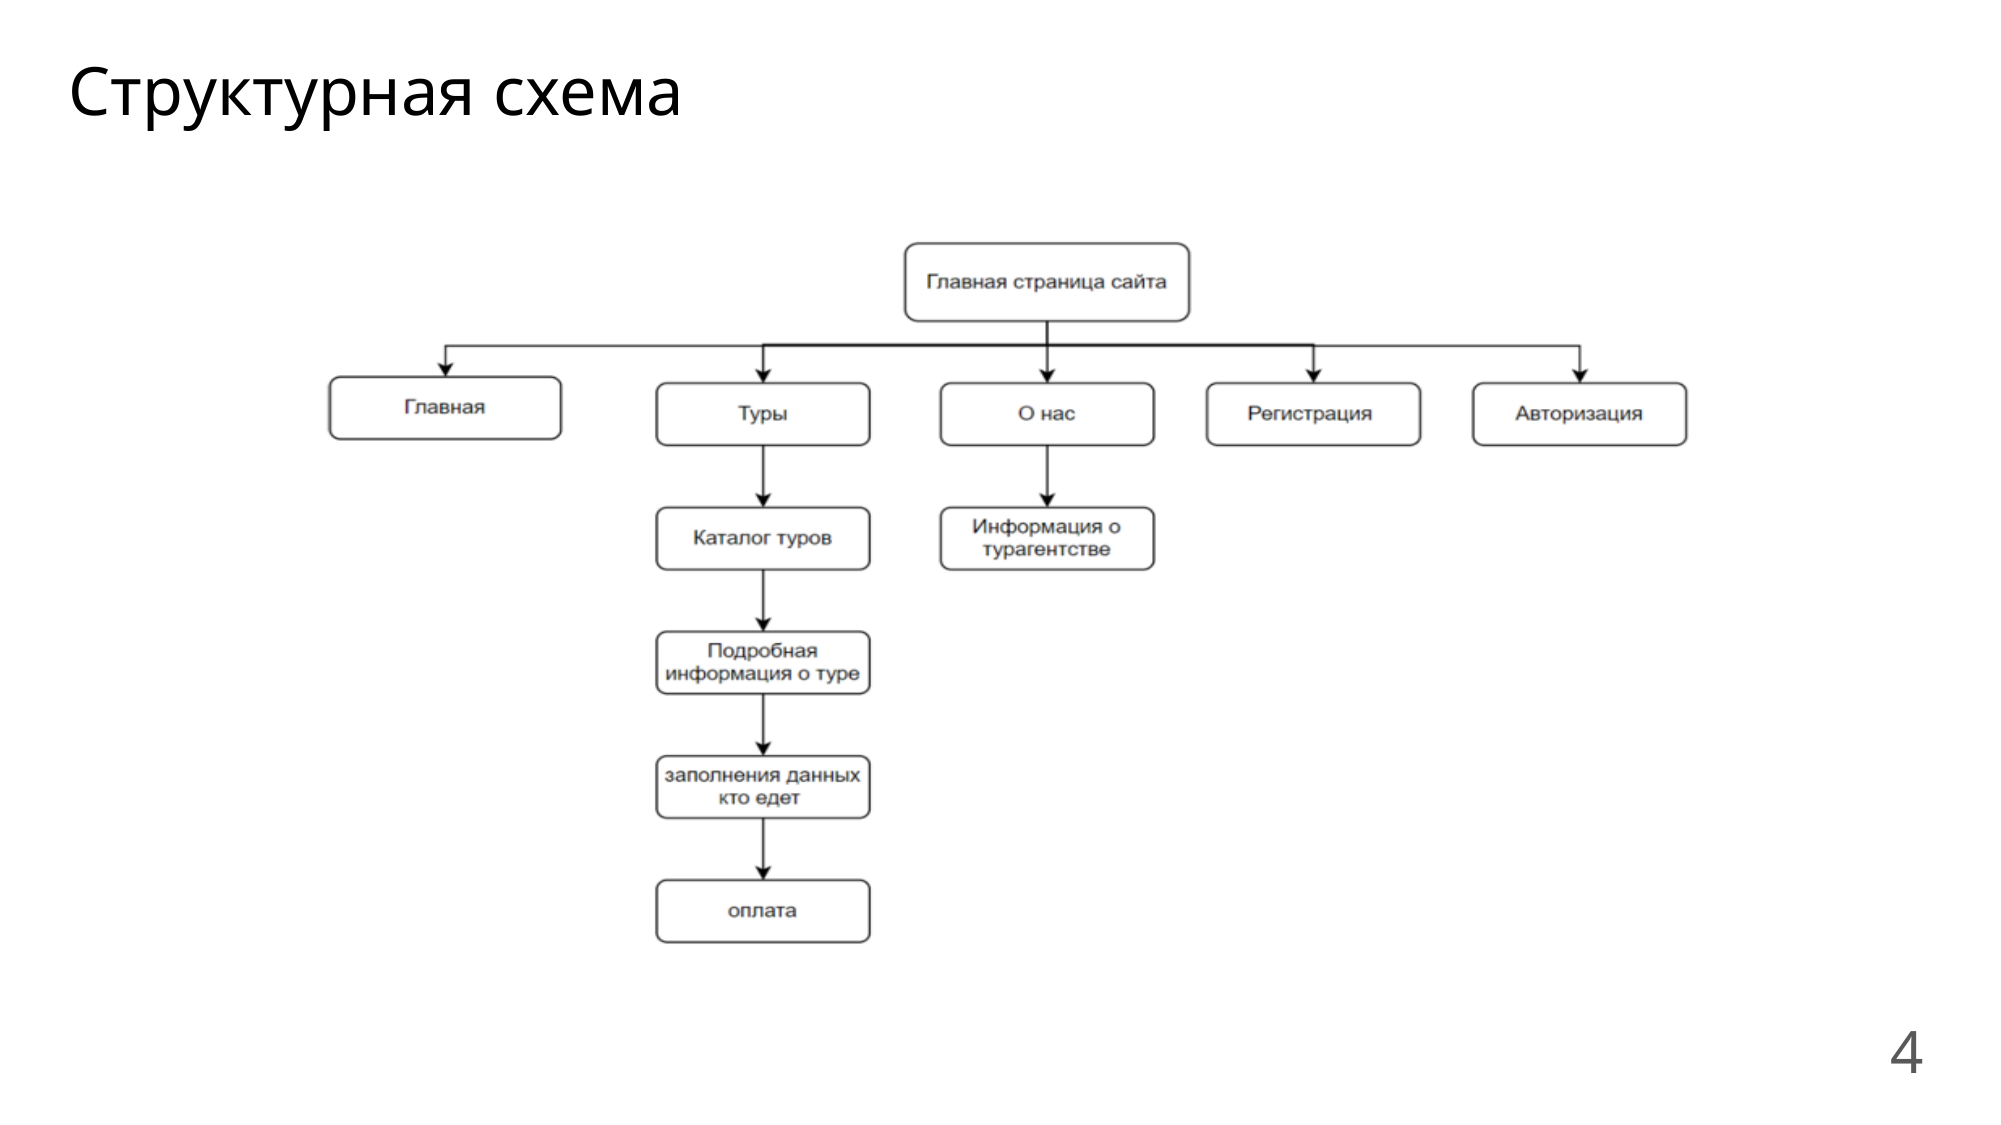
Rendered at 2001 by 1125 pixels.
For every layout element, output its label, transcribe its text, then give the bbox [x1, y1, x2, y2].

text_box 4 [1875, 961, 1930, 1125]
picture [296, 231, 1718, 972]
title Структурная схема [53, 0, 1404, 188]
